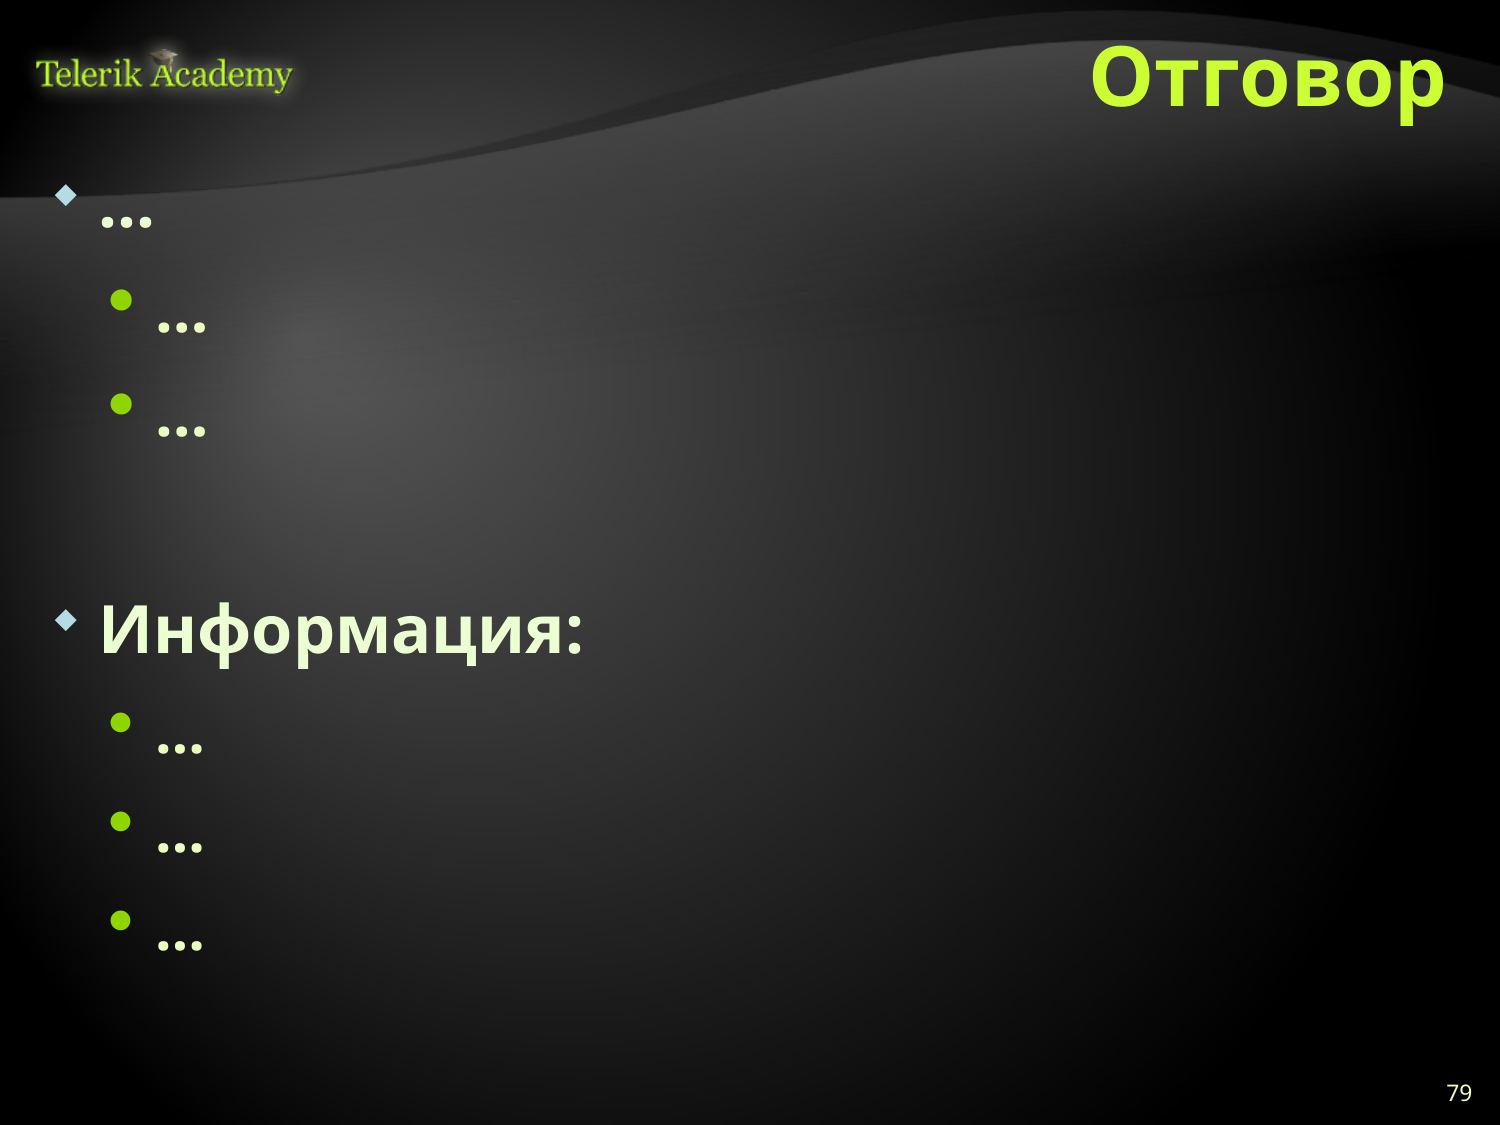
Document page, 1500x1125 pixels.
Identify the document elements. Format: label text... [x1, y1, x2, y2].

title Отговор [300, 12, 1463, 149]
slide_number 79 [1412, 1074, 1488, 1113]
list … … … Информация: … … … [37, 149, 1463, 1100]
picture [0, 0, 1500, 1125]
